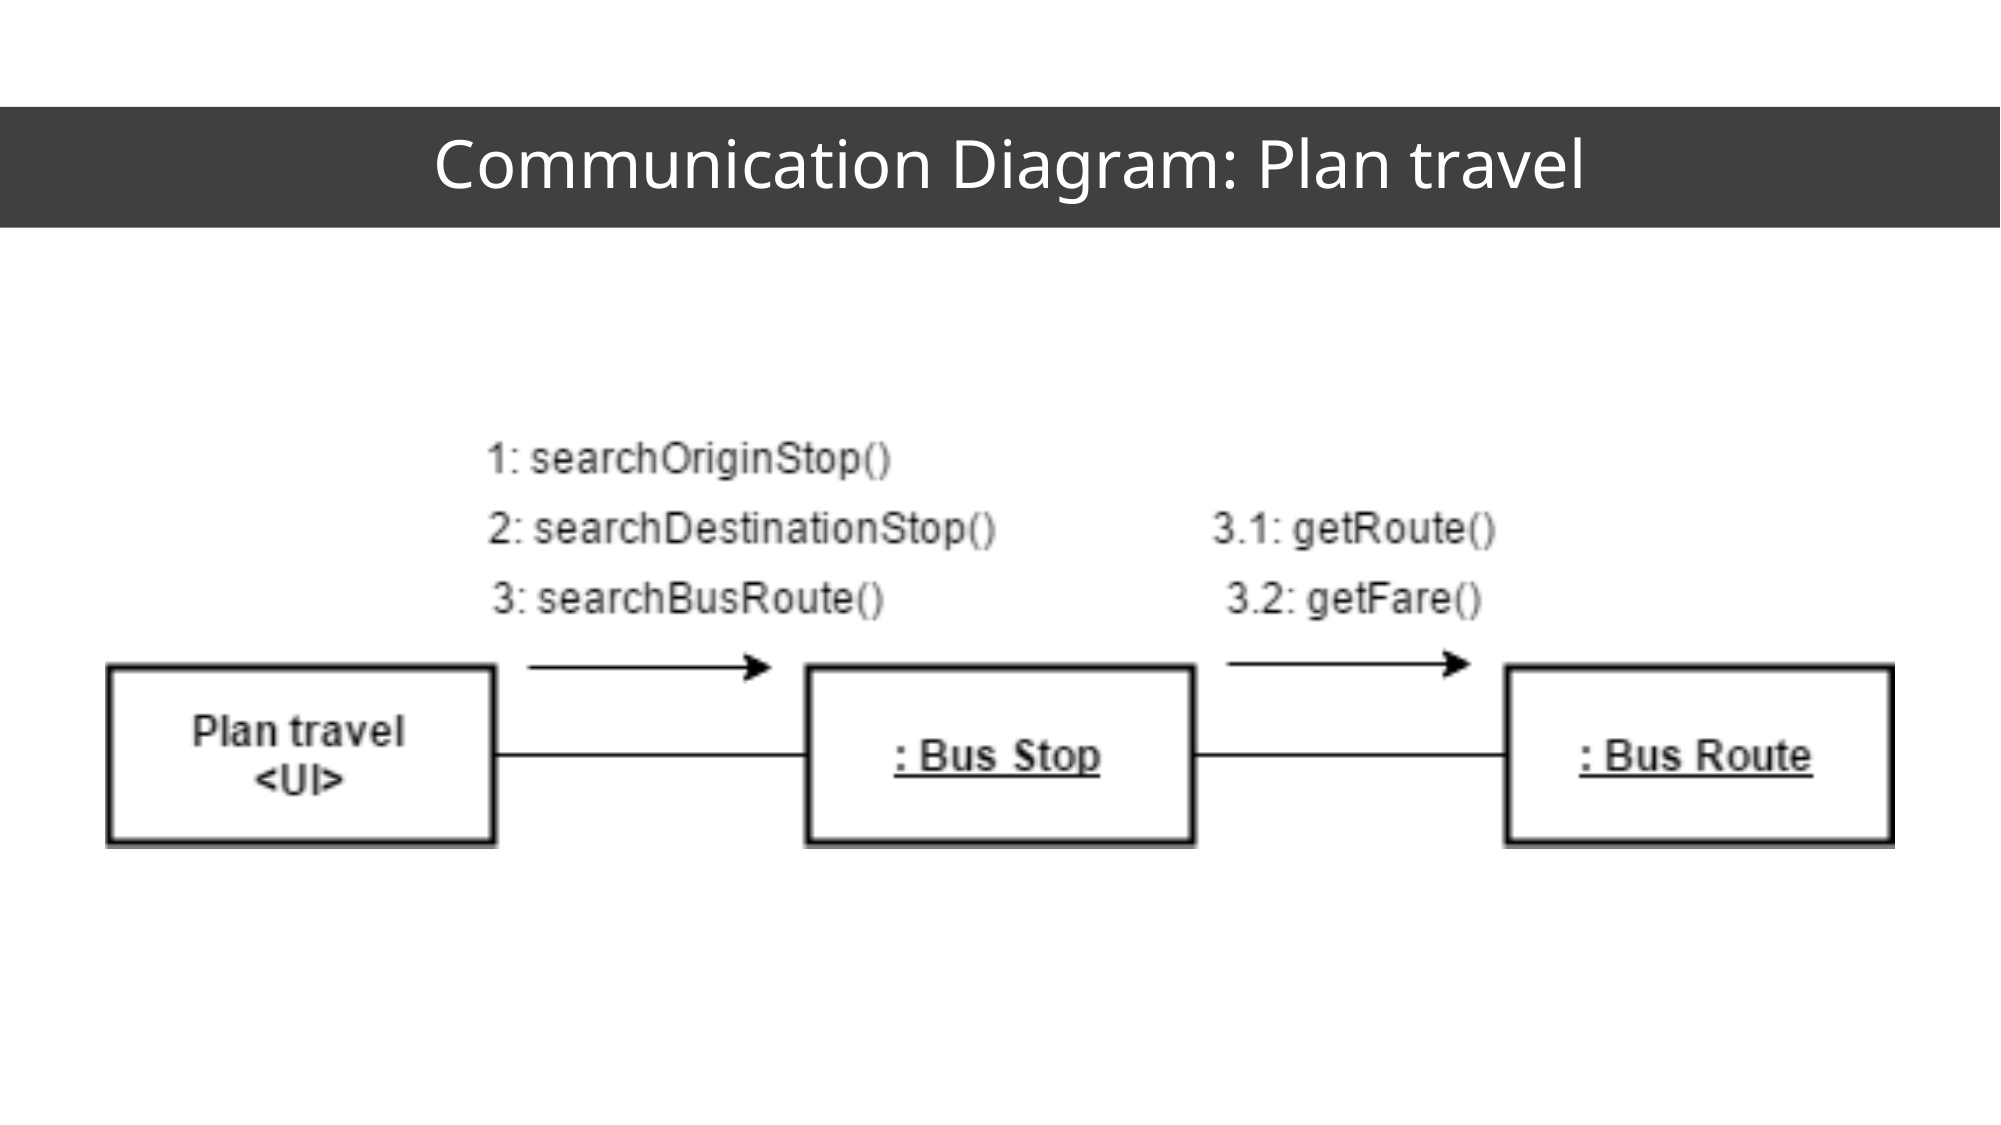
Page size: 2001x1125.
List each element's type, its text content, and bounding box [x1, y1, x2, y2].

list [105, 421, 1895, 849]
text_box [0, 106, 2000, 229]
title Communication Diagram: Plan travel [91, 105, 1931, 228]
